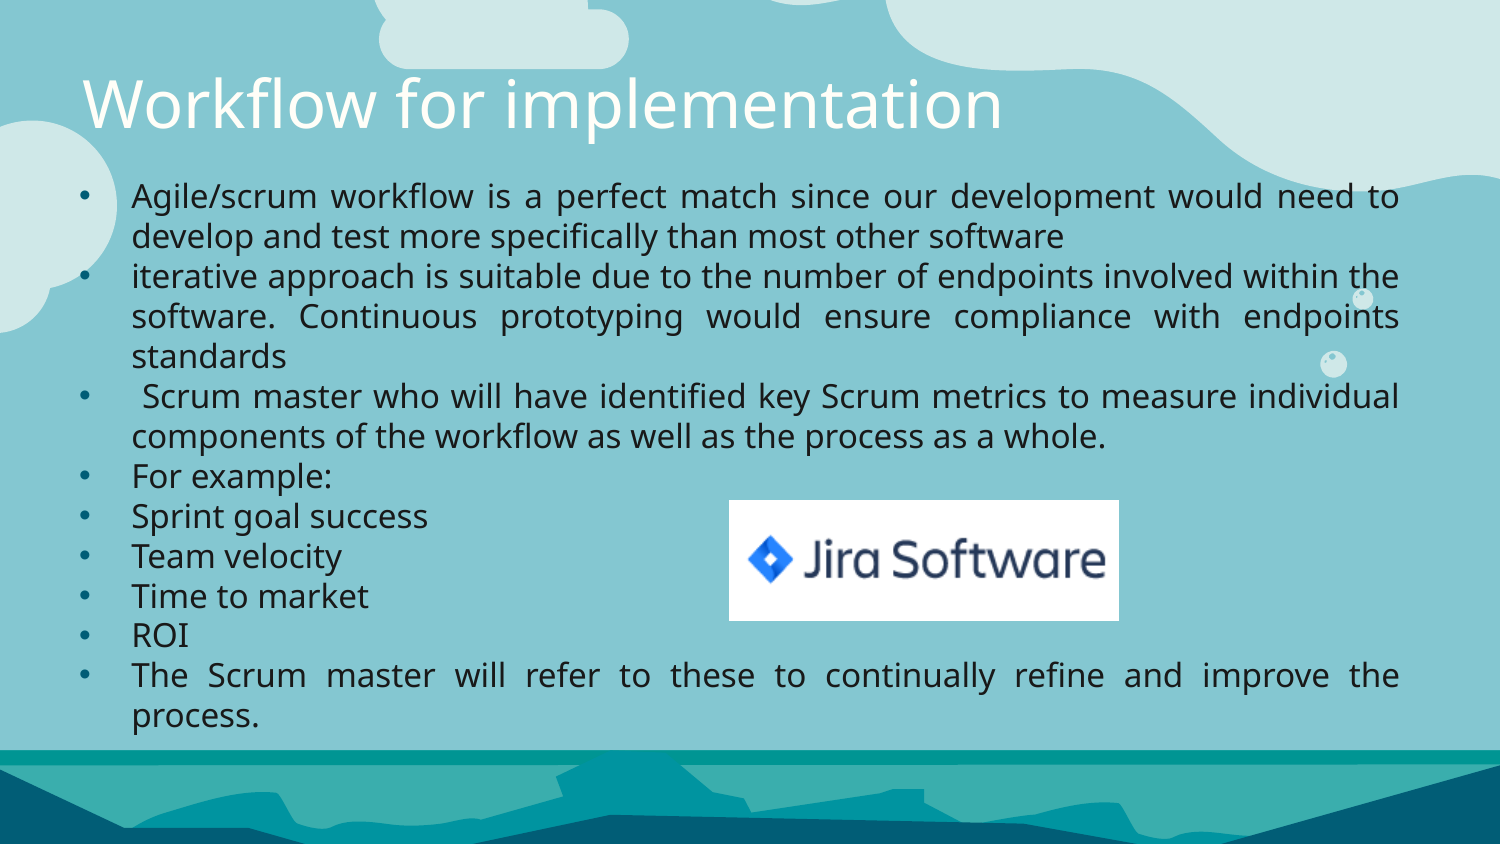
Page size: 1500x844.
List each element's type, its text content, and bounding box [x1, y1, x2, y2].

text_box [1316, 285, 1377, 381]
text_box Agile/scrum workflow is a perfect match since our development would need to develop and test more specifically than most other software iterative approach is suitable due to the number of endpoints involved within the software. Continuous prototyping would ensure compliance with endpoints standards Scrum master who will have identified key Scrum metrics to measure individual components of the workflow as well as the process as a whole. For example: Sprint goal success Team velocity Time to market ROI The Scrum master will refer to these to continually refine and improve the process. [41, 204, 1418, 751]
picture [728, 500, 1119, 621]
title Workflow for implementation [0, 62, 1088, 142]
